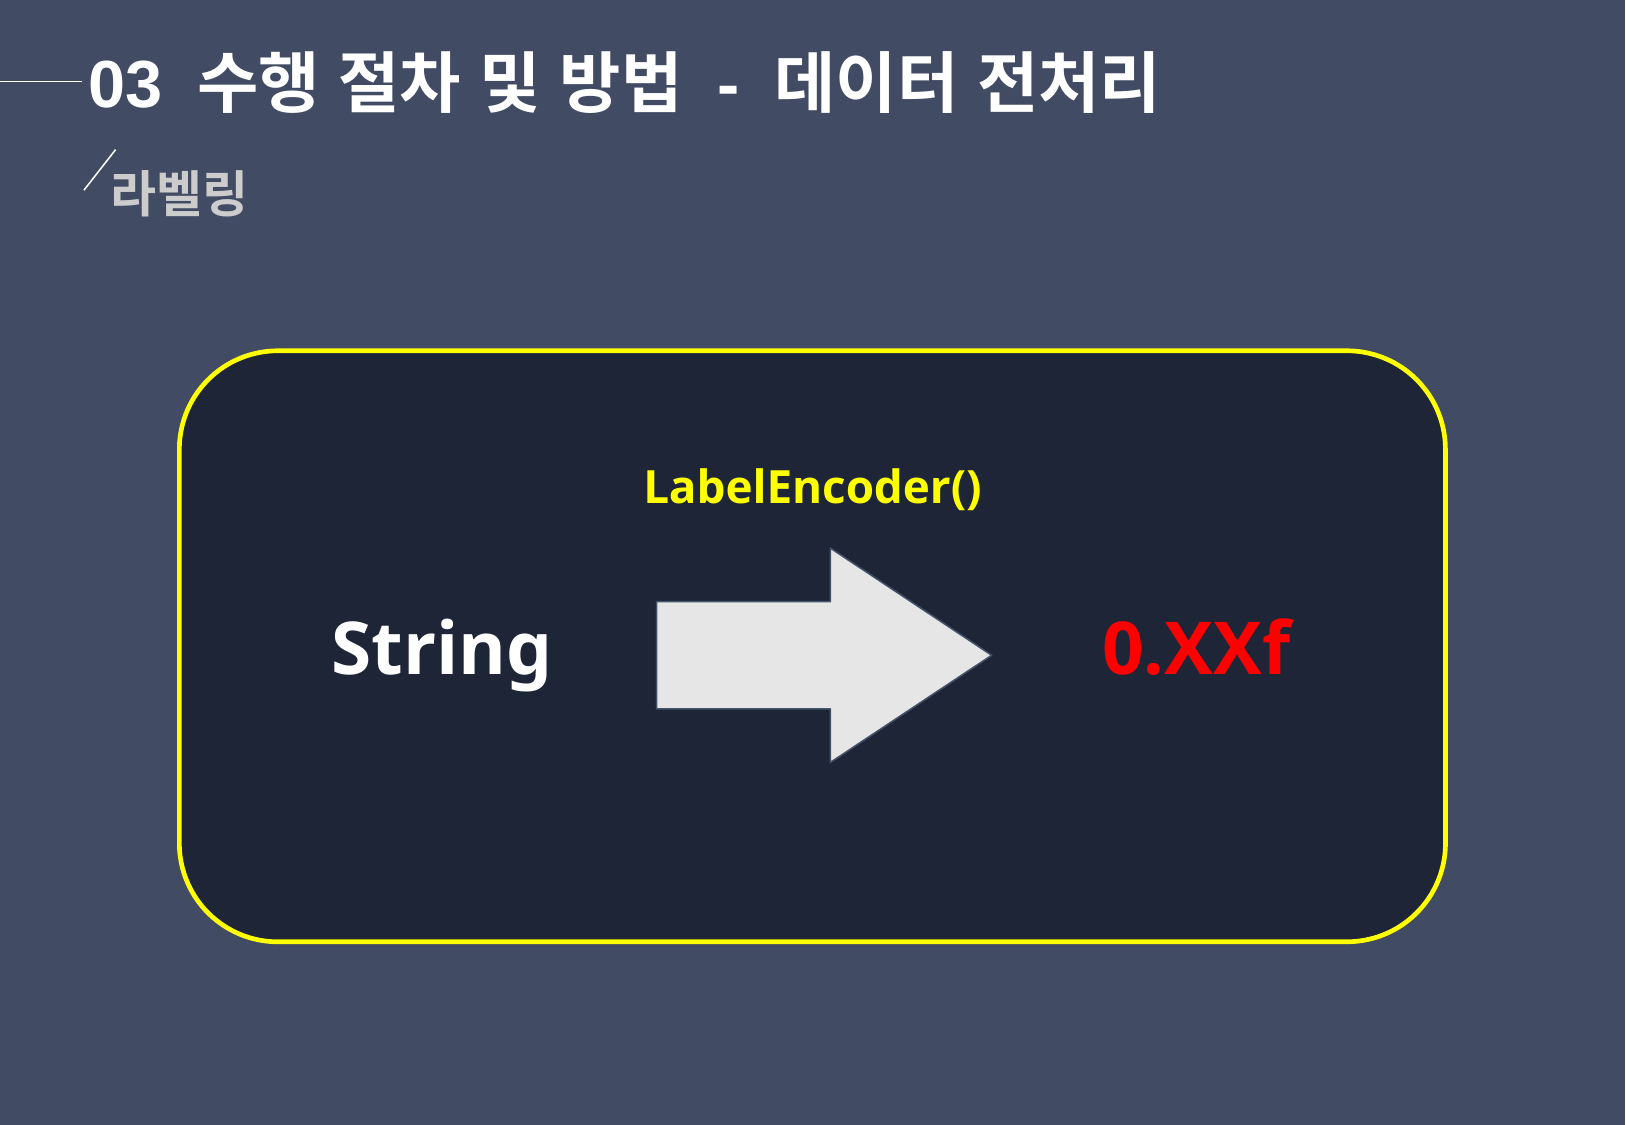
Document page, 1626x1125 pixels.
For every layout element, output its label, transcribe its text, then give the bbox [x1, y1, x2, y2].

text_box 0.XXf [1064, 586, 1329, 705]
text_box [0, 0, 1625, 1125]
text_box [179, 350, 1446, 942]
text_box [656, 548, 992, 763]
text_box 03 수행 절차 및 방법 - 데이터 전처리 [73, 33, 1313, 130]
text_box String [300, 586, 584, 705]
text_box LabelEncoder() [571, 415, 1054, 528]
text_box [83, 149, 1048, 232]
